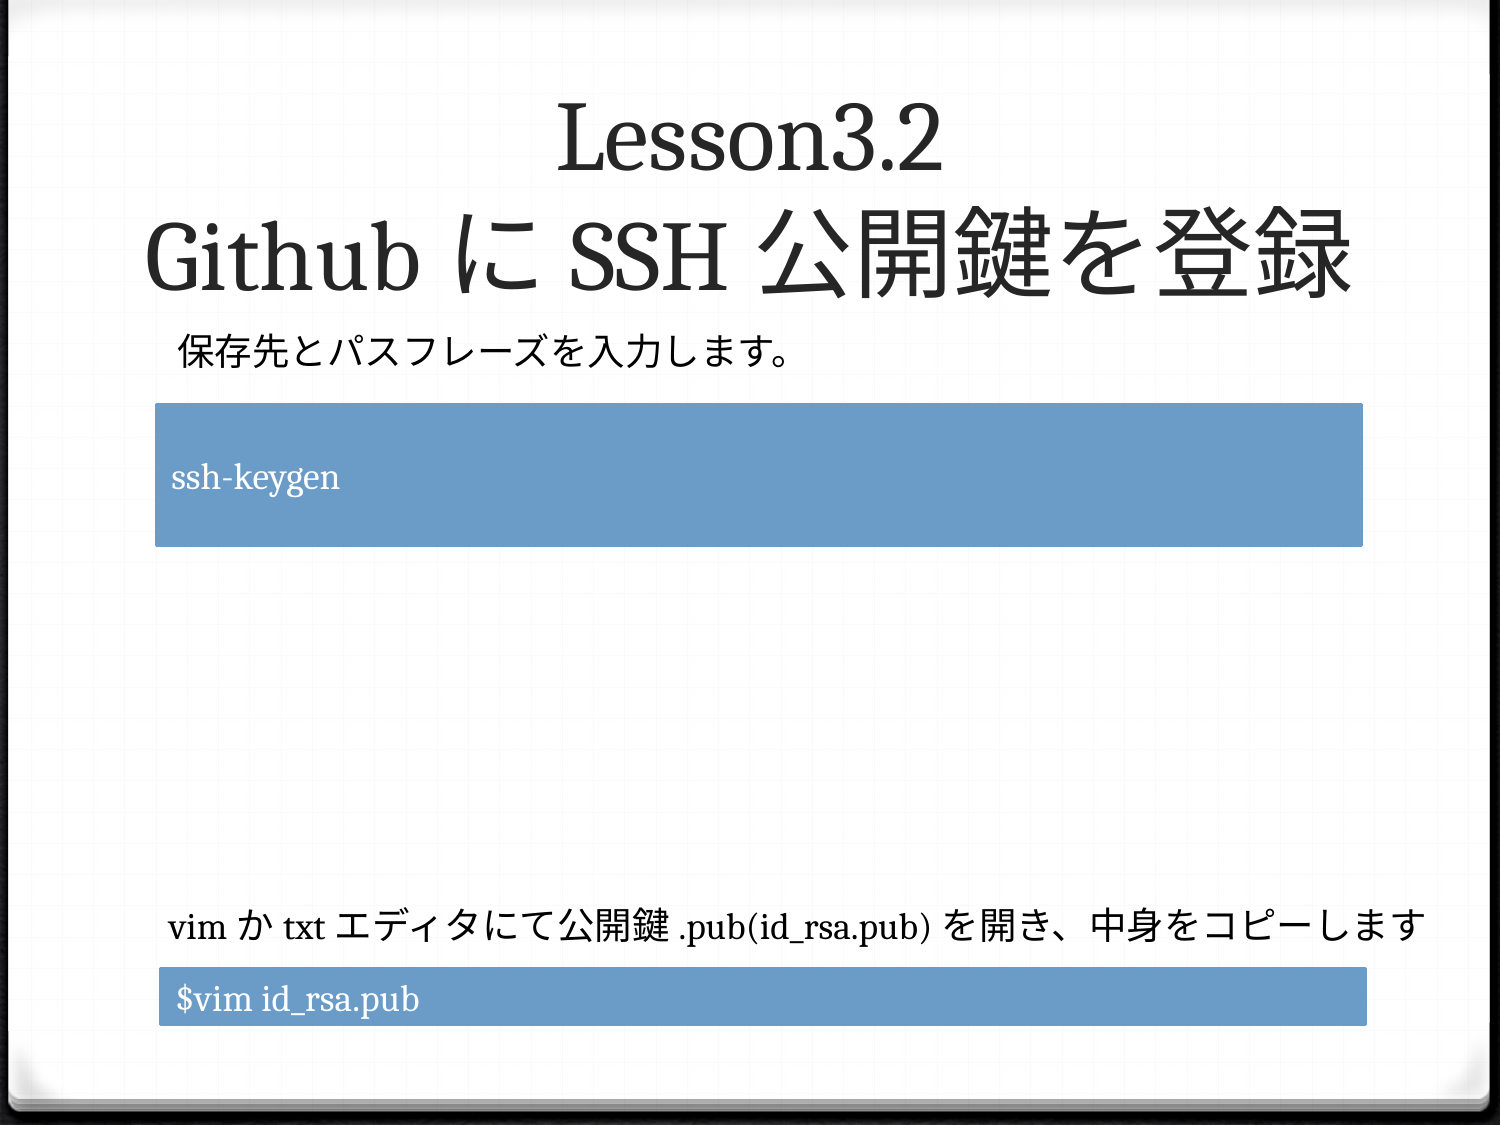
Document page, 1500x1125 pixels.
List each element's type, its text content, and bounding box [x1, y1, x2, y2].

text_box vimかtxtエディタにて公開鍵.pub(id_rsa.pub)を開き、中身をコピーします [154, 894, 1477, 955]
picture [0, 0, 1500, 1125]
title Lesson3.2 GithubにSSH公開鍵を登録 [90, 71, 1410, 309]
text_box 保存先とパスフレーズを入力します。 [162, 320, 825, 380]
text_box ssh-keygen [155, 403, 1363, 547]
text_box $vim id_rsa.pub [159, 967, 1367, 1026]
